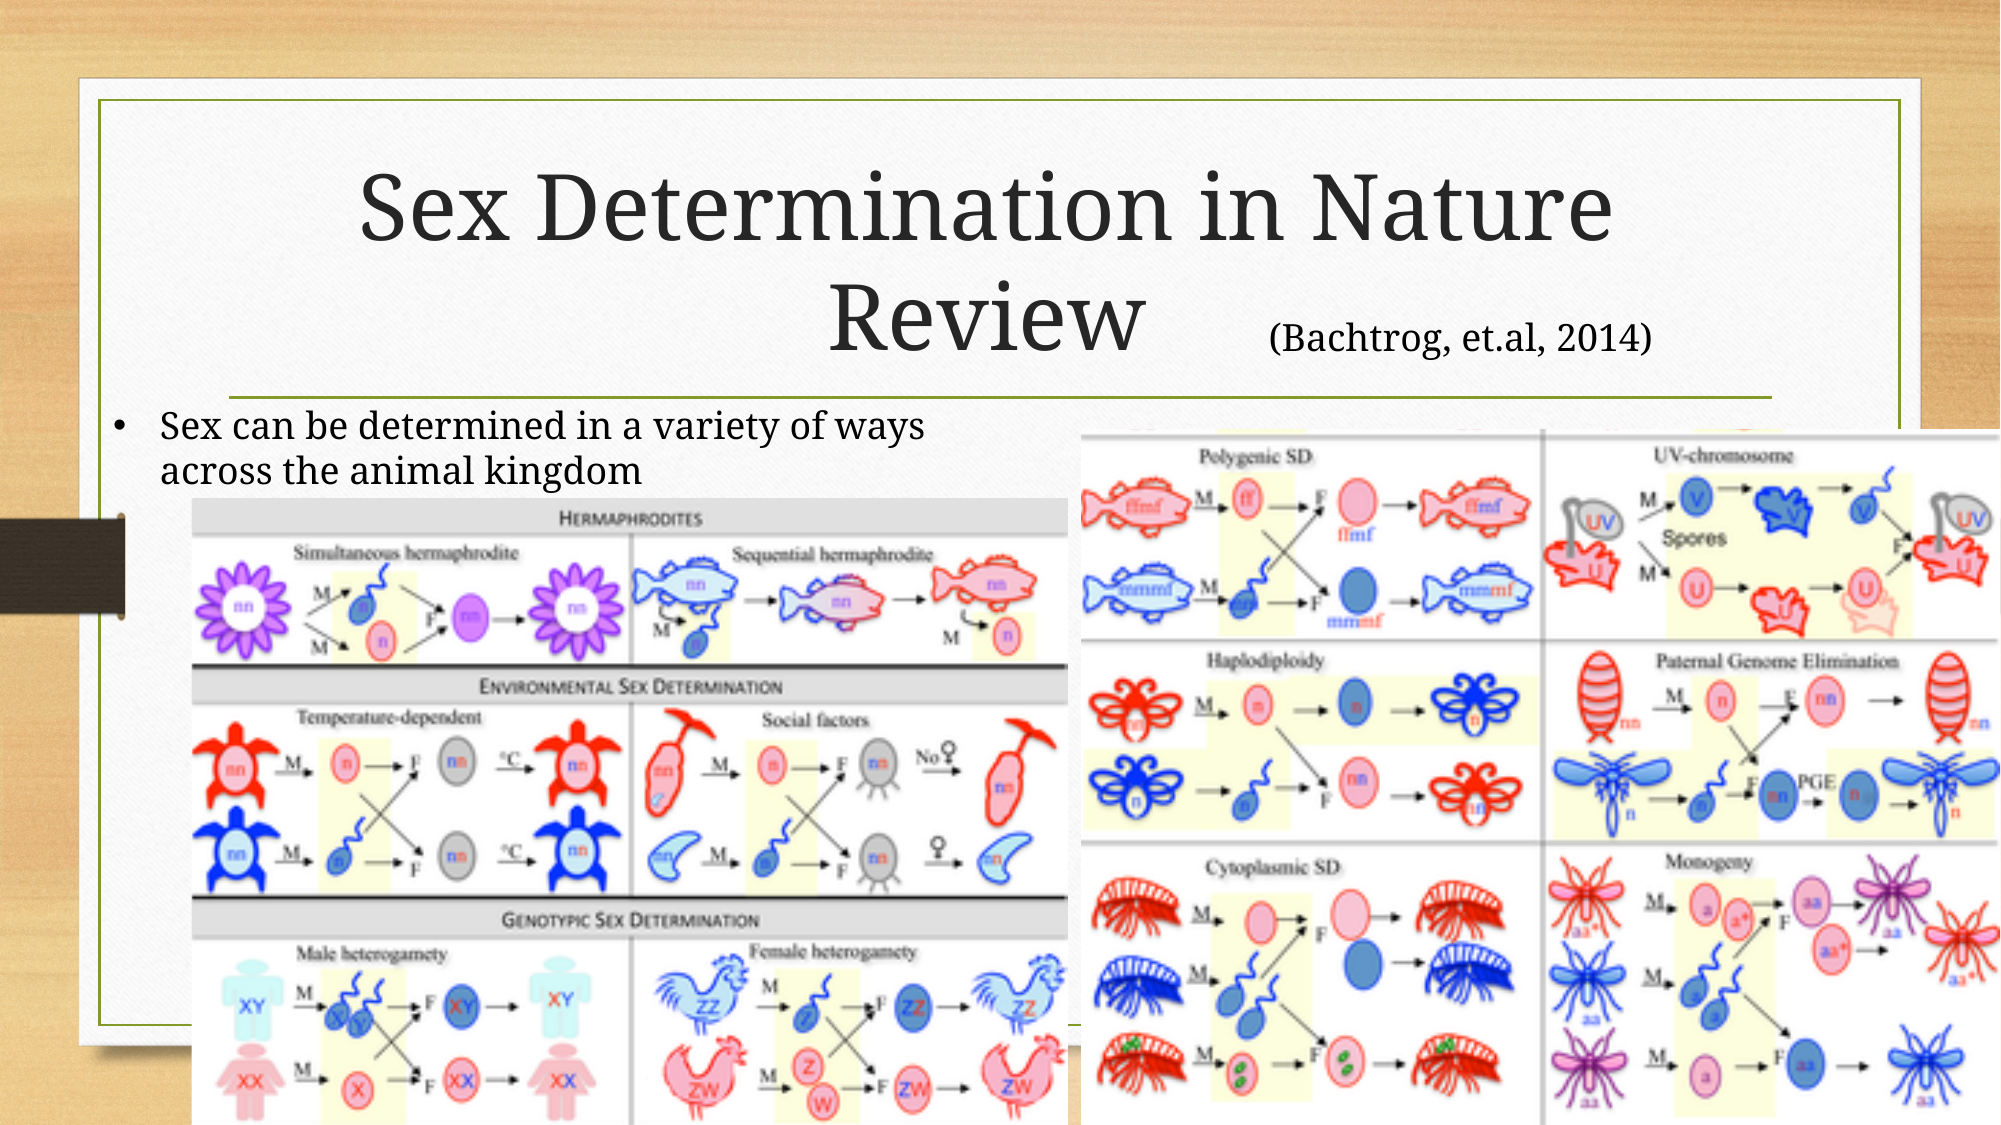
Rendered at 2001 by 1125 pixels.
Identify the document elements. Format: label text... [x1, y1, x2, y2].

text_box (Bachtrog, et.al, 2014) [1253, 306, 1704, 367]
picture [0, 0, 2001, 1125]
title Sex Determination in Nature Review [307, 151, 1668, 366]
text_box Sex can be determined in a variety of ways across the animal kingdom [98, 394, 1015, 500]
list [191, 497, 1075, 1125]
